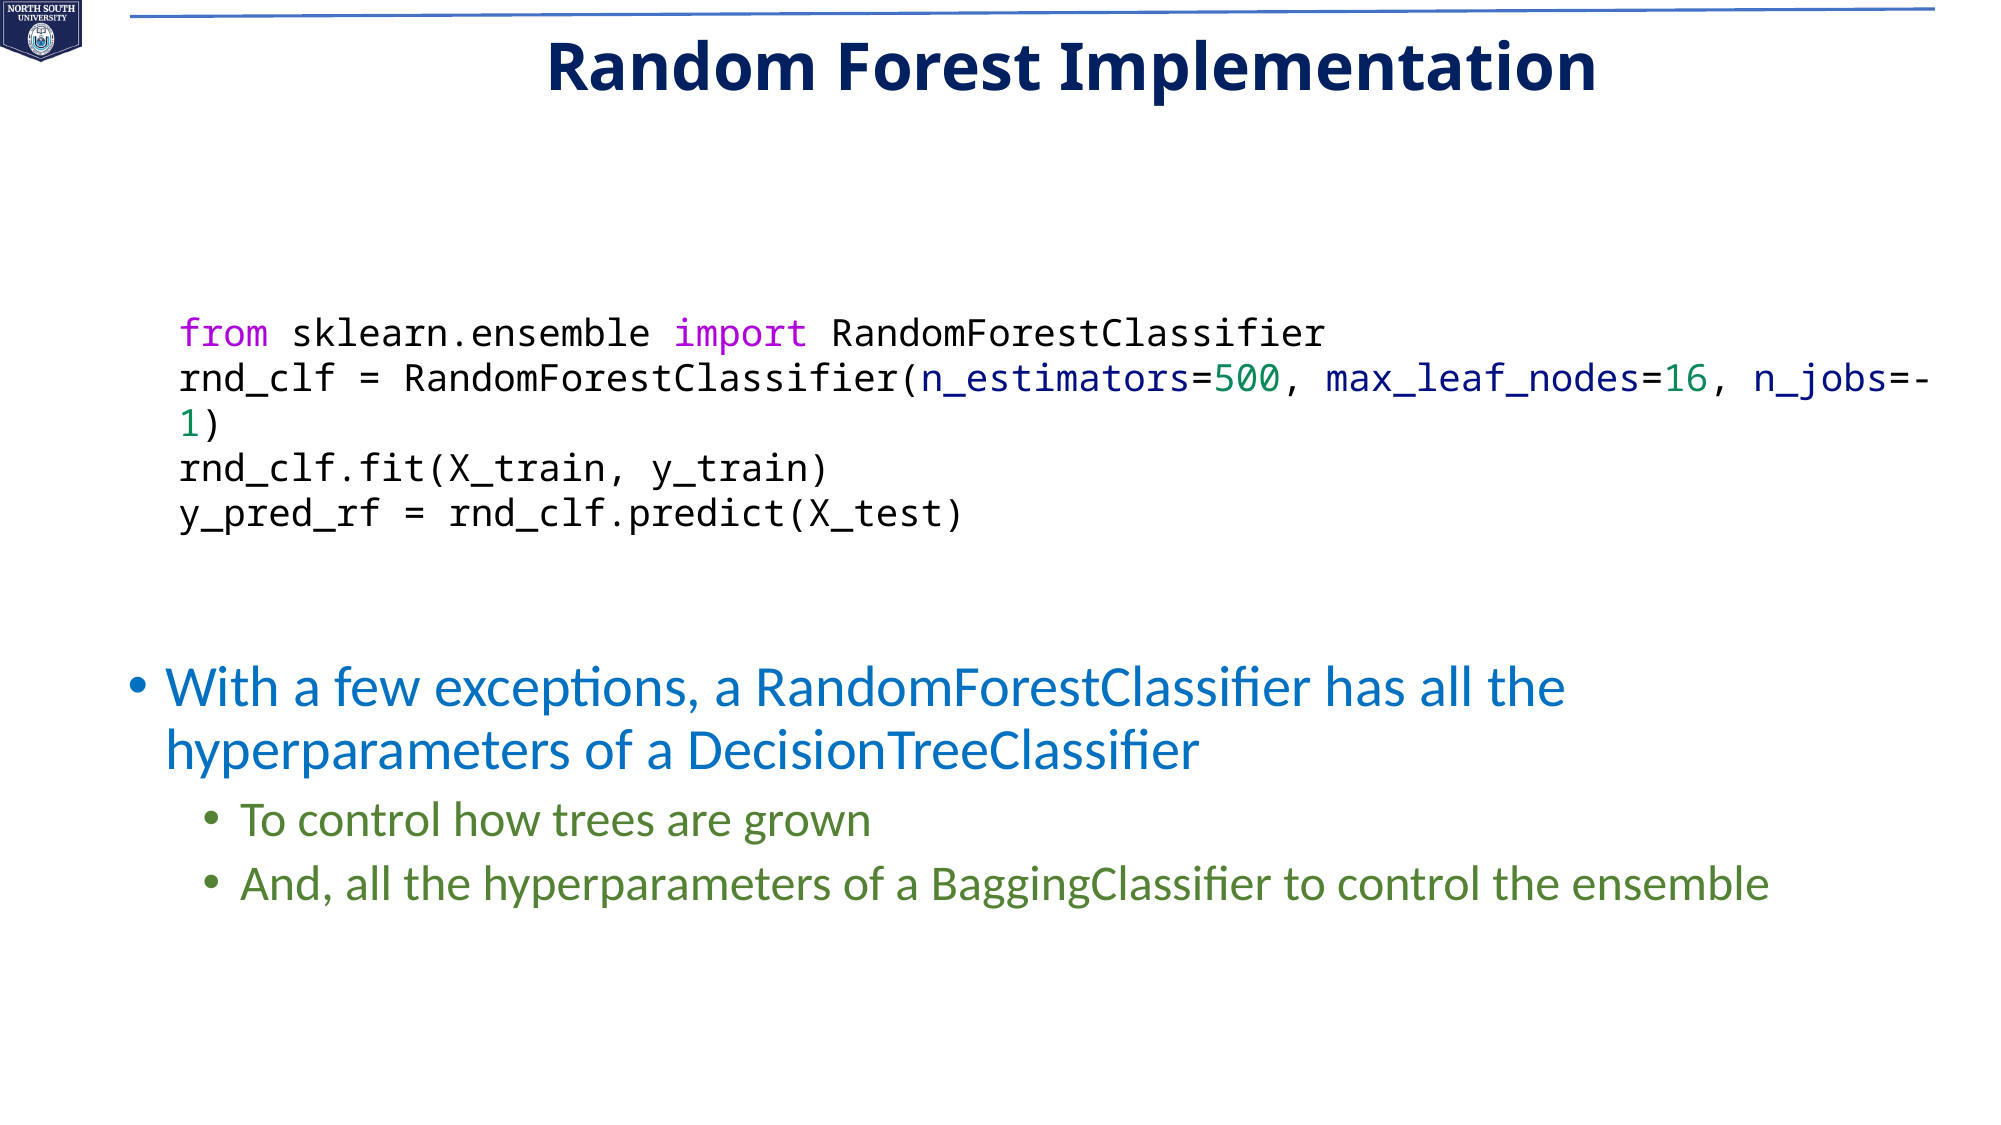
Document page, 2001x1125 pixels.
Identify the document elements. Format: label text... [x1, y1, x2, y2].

list With a few exceptions, a RandomForestClassifier has all the hyperparameters of a DecisionTreeClassifier To control how trees are grown And, all the hyperparameters of a BaggingClassifier to control the ensemble [112, 649, 1970, 1043]
picture [0, 0, 82, 65]
text_box from sklearn.ensemble import RandomForestClassifier rnd_clf = RandomForestClassifier(n_estimators=500, max_leaf_nodes=16, n_jobs=-1) rnd_clf.fit(X_train, y_train) y_pred_rf = rnd_clf.predict(X_test) [163, 301, 1957, 542]
title Random Forest Implementation [209, 25, 1935, 112]
